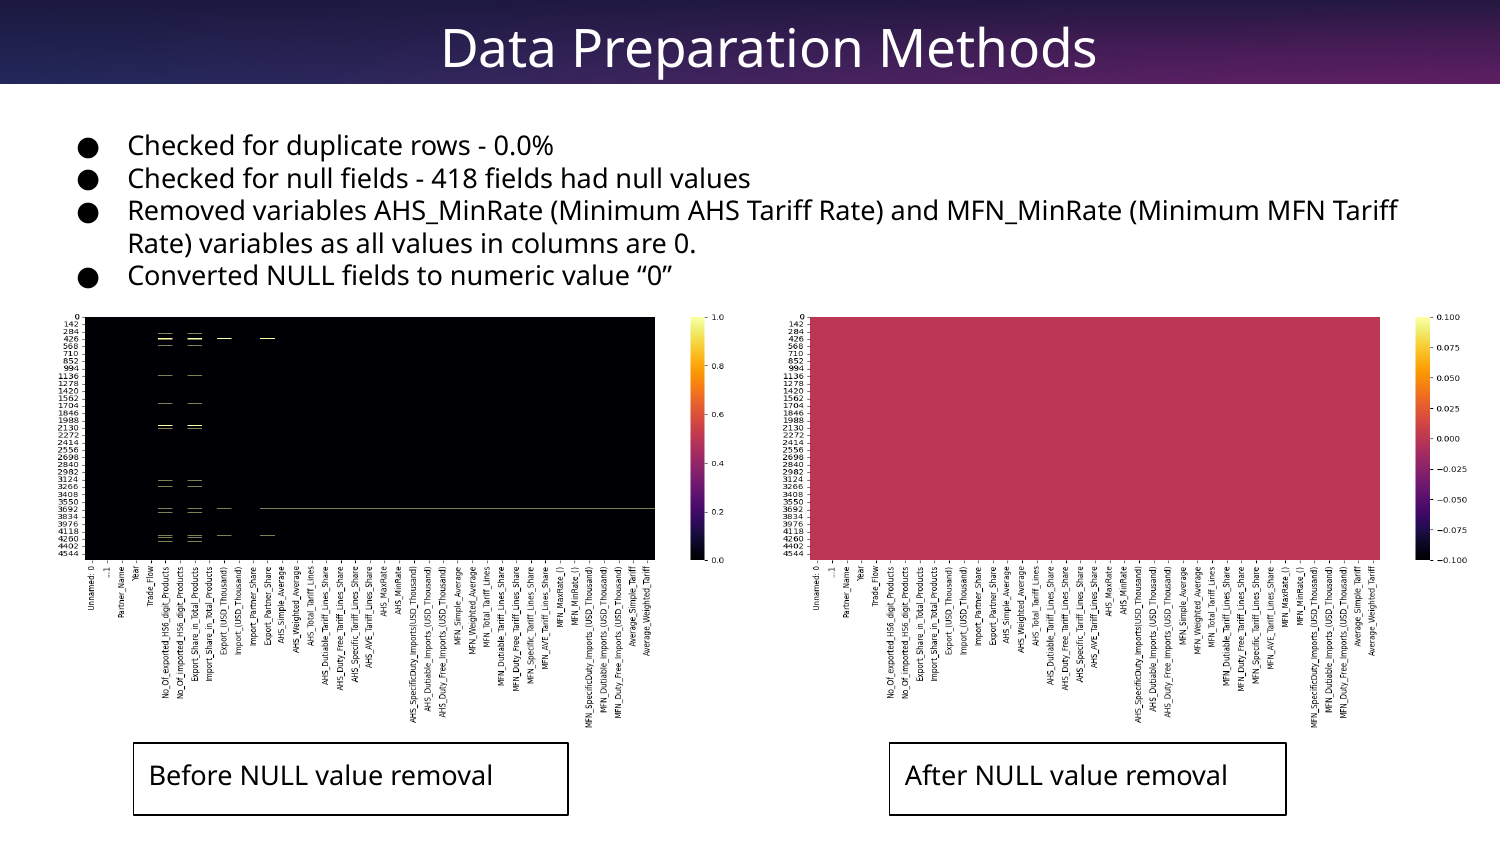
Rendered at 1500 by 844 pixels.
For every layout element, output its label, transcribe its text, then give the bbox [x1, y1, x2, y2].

title Before NULL value removal [133, 742, 568, 816]
text_box Checked for duplicate rows - 0.0% Checked for null fields - 418 fields had null values Removed variables AHS_MinRate (Minimum AHS Tariff Rate) and MFN_MinRate (Minimum MFN Tariff Rate) variables as all values in columns are 0. Converted NULL fields to numeric value “0” [37, 113, 1449, 322]
title Data Preparation Methods [425, 0, 1202, 94]
picture [0, 0, 1500, 844]
title After NULL value removal [889, 742, 1287, 816]
